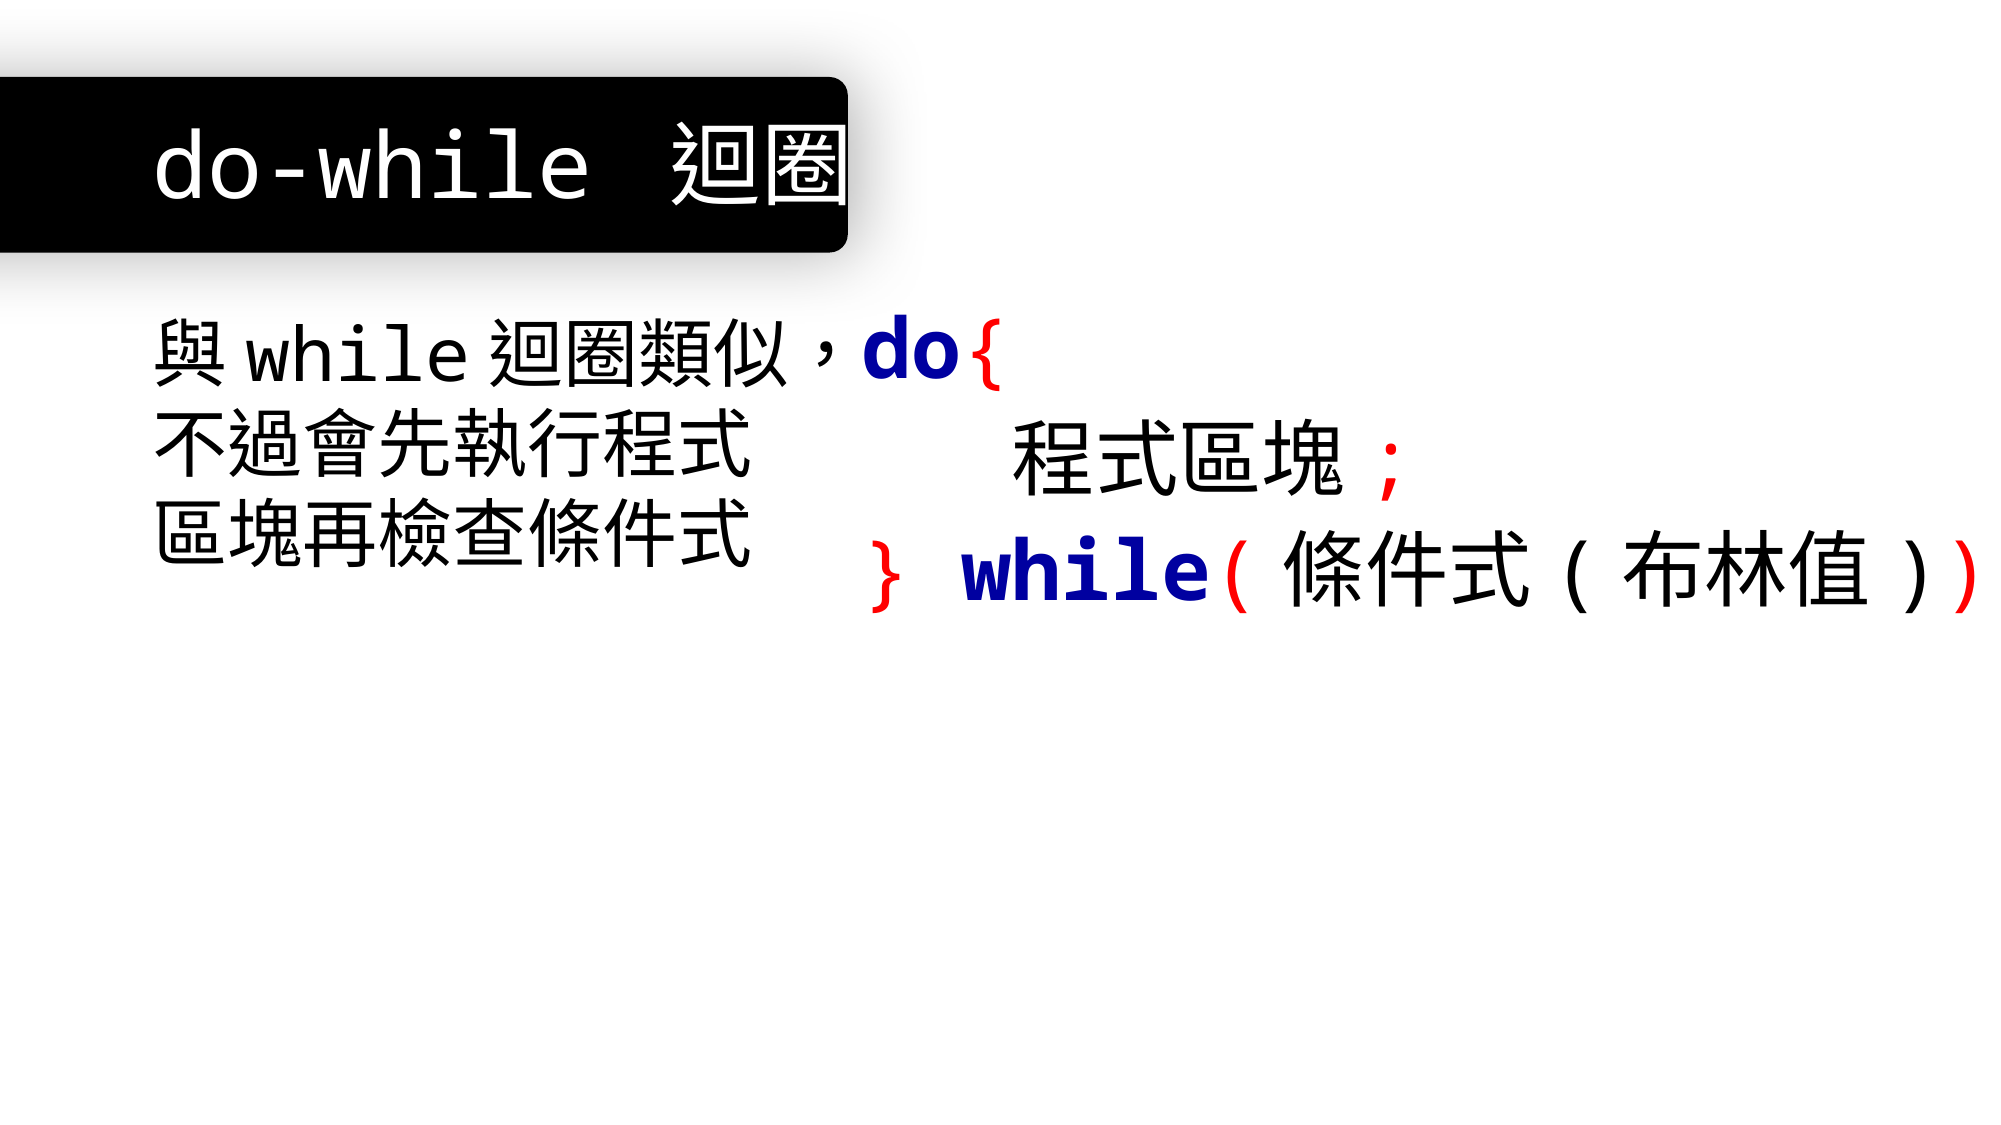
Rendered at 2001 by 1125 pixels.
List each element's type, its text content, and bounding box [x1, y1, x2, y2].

list 與while迴圈類似，不過會先執行程式區塊再檢查條件式 [137, 299, 805, 1014]
title do-while 迴圈 [137, 59, 1863, 278]
text_box [0, 76, 137, 253]
text_box do{ 程式區塊; } while(條件式(布林值)); [846, 299, 2000, 1014]
